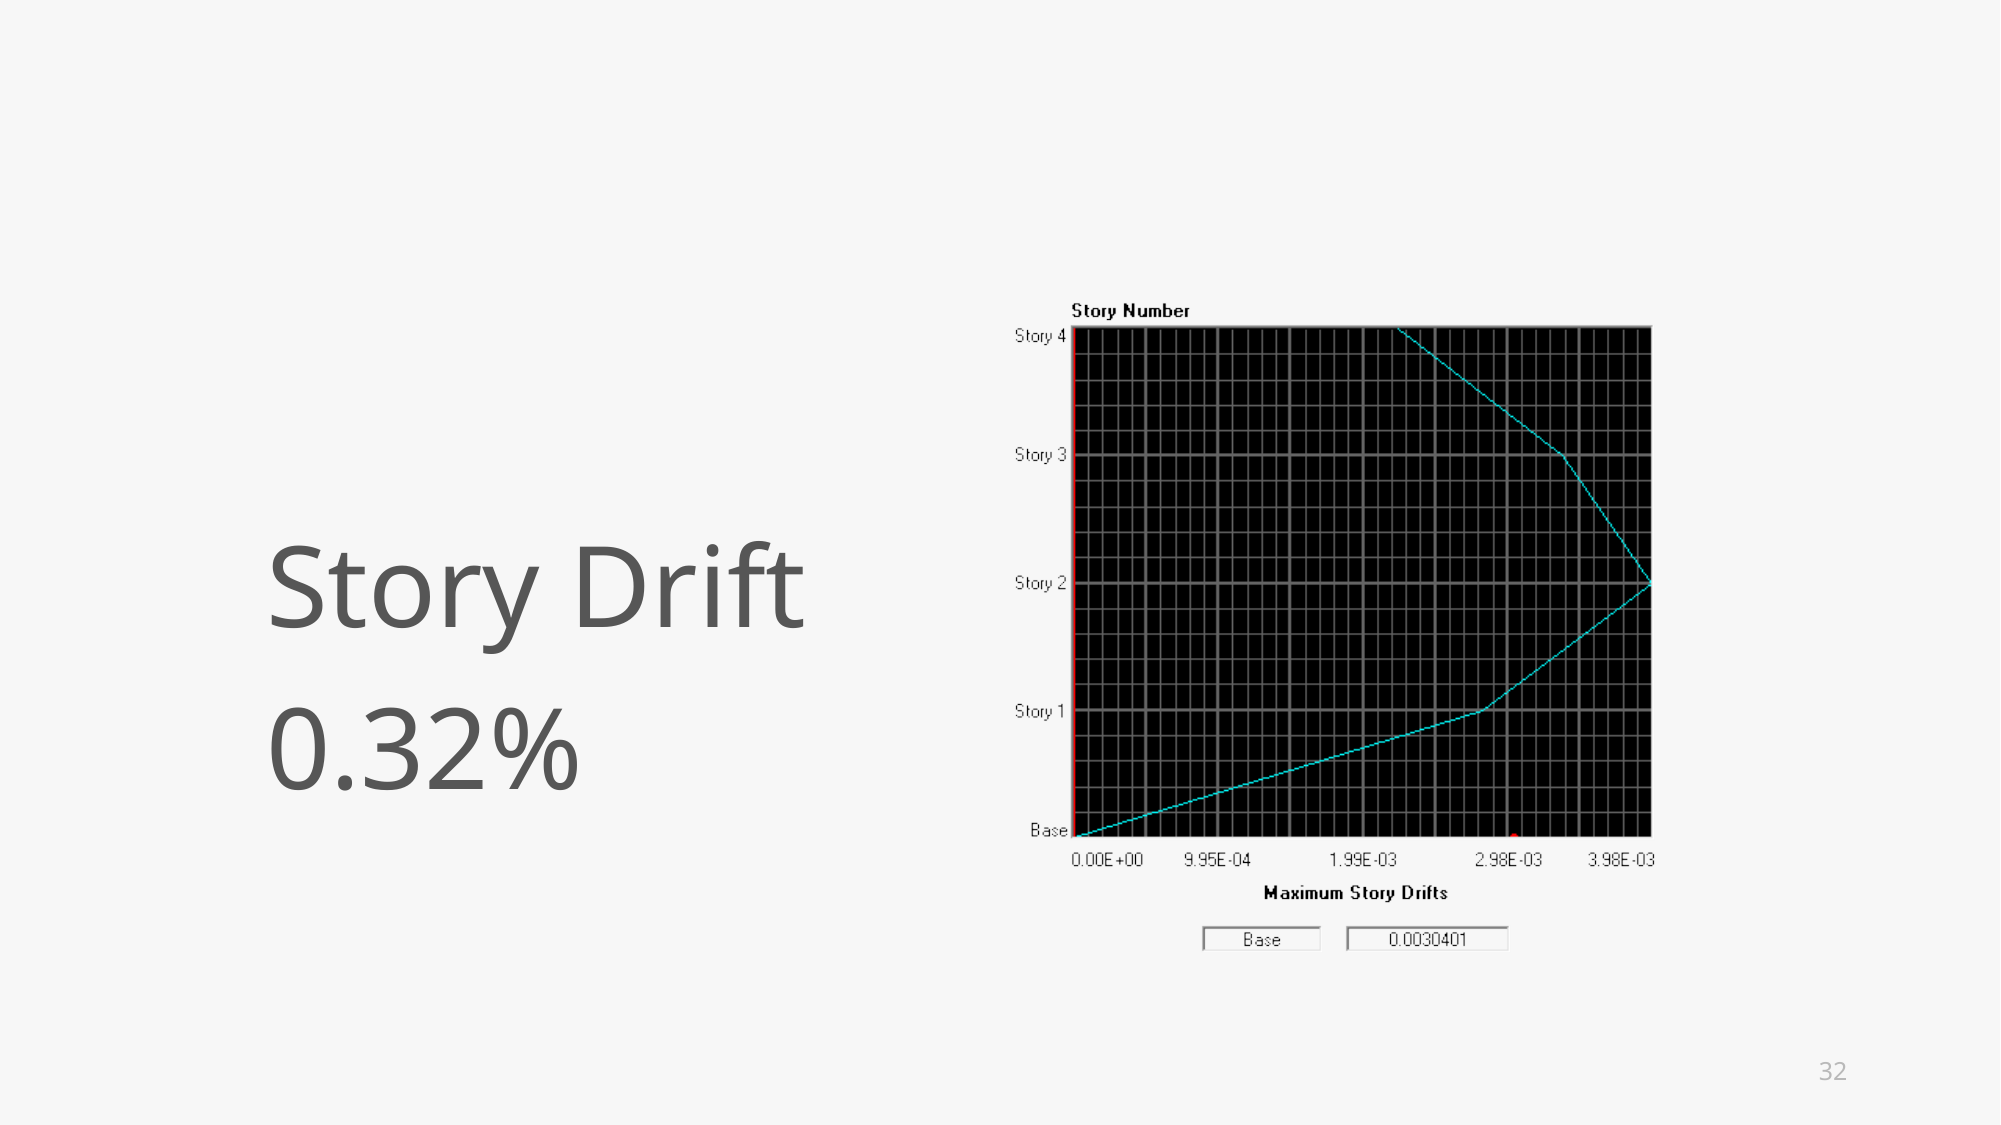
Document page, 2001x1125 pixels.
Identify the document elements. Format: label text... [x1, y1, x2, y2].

slide_number 32 [1412, 1042, 1863, 1103]
text_box Story Drift 0.32% [266, 480, 822, 820]
picture [1002, 294, 1667, 959]
